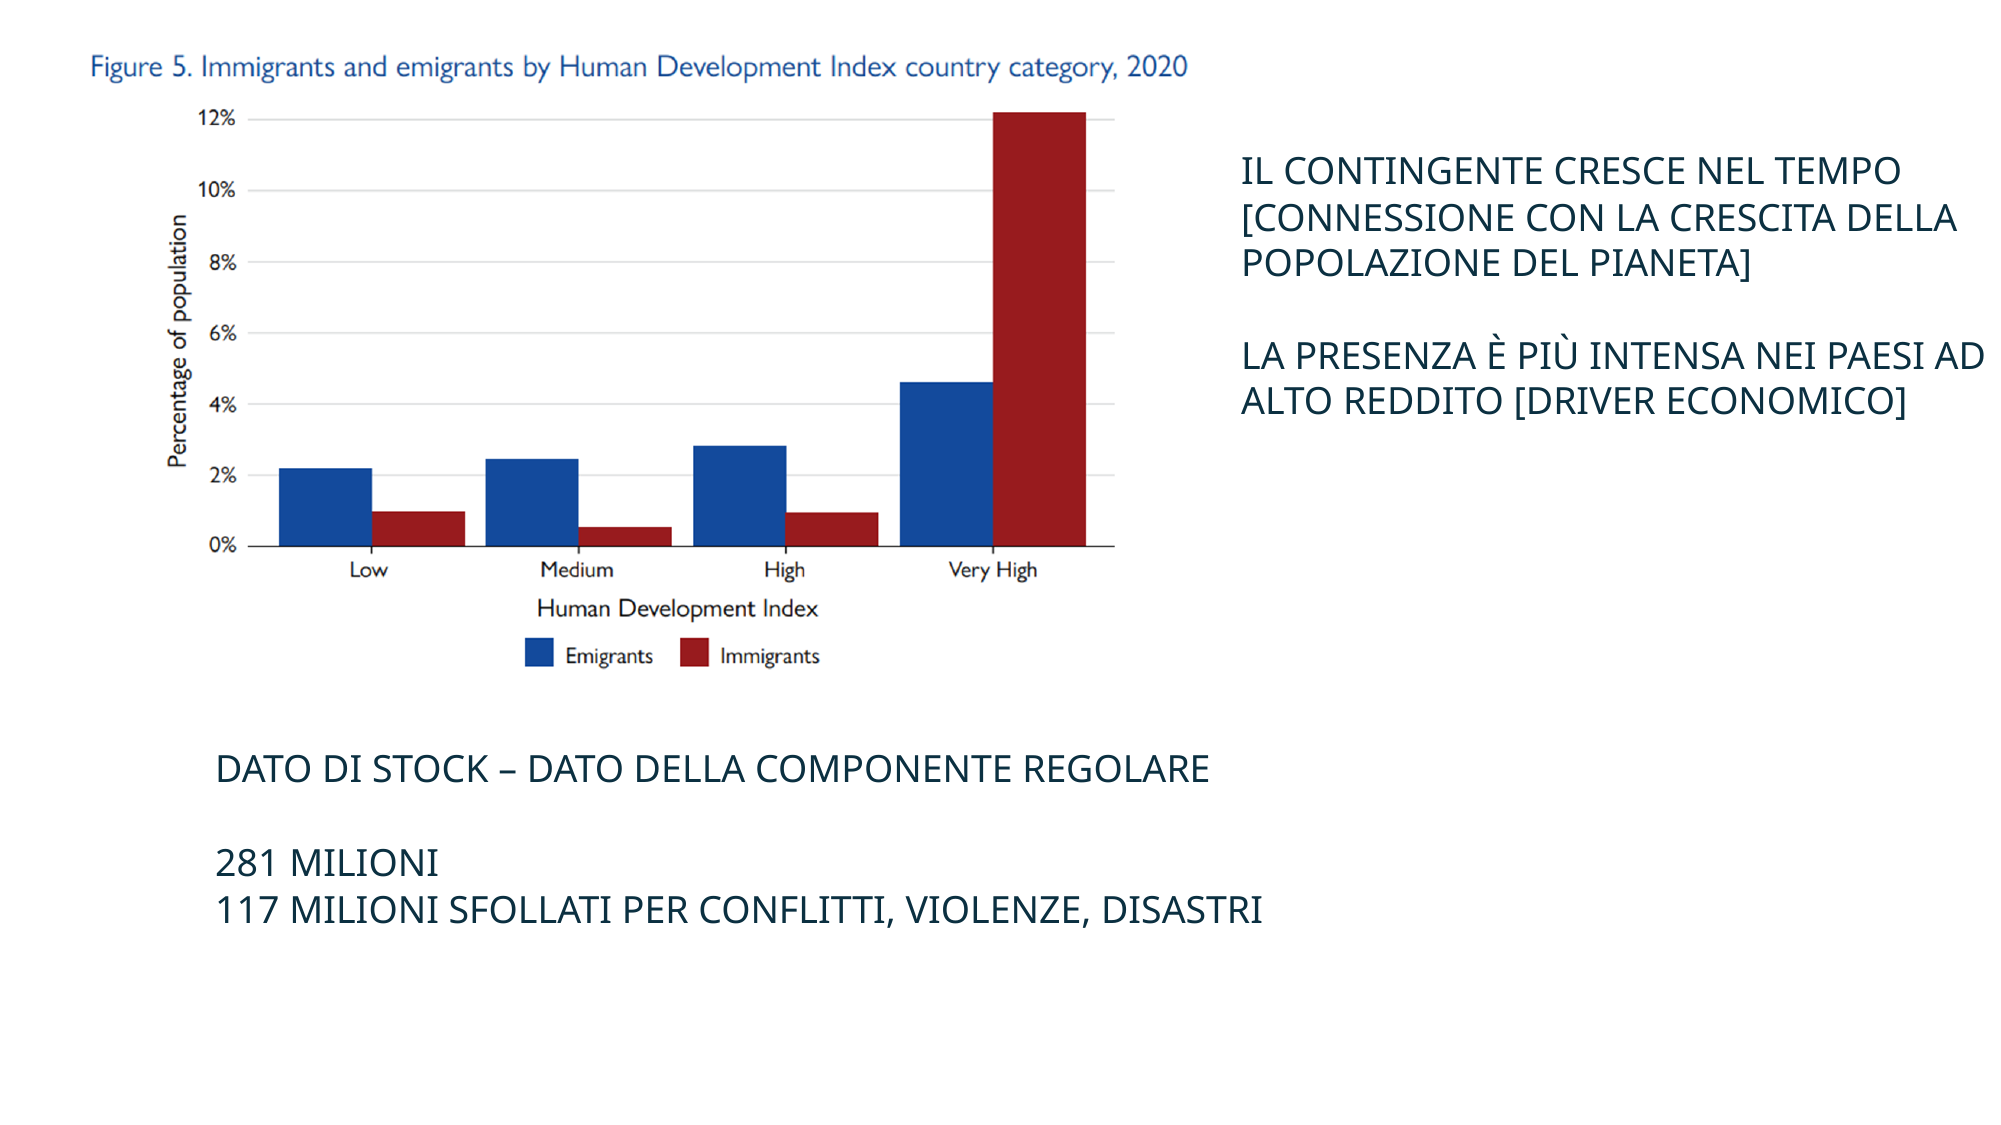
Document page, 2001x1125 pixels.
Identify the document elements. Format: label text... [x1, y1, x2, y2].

text_box Il contingente cresce nel tempo [connessione con la crescita della popolazione del pianeta] La presenza è più intensa nei paesi ad alto reddito [driver economico] [1224, 92, 2000, 477]
text_box Dato di stock – dato della componente regolare 281 milioni 117 milioni sfollati per conflitti, violenze, disastri [198, 738, 1673, 939]
picture [82, 33, 1200, 683]
